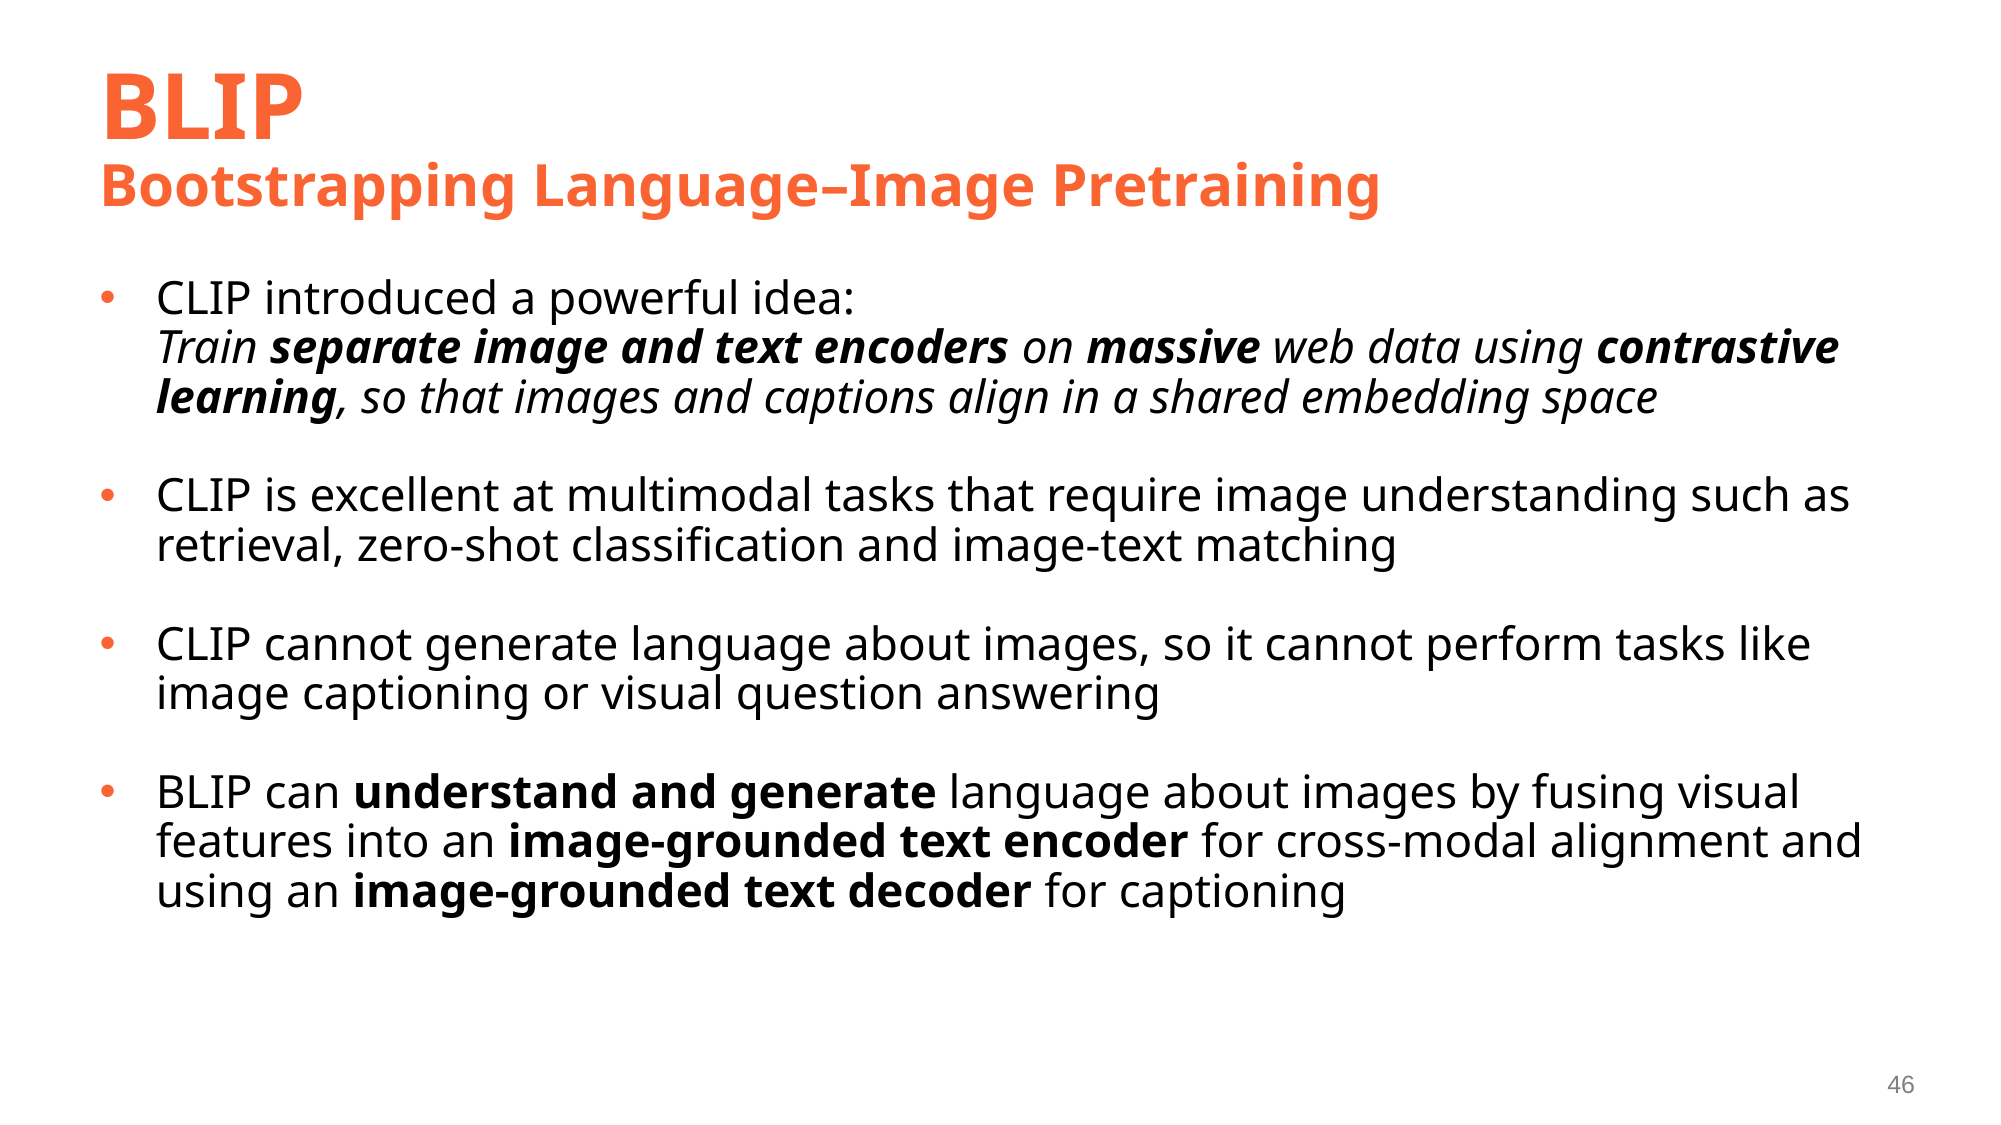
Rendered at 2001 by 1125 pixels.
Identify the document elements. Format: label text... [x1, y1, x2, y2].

slide_number 46 [1815, 1061, 1916, 1107]
title BLIP Bootstrapping Language–Image Pretraining [84, 49, 1916, 233]
list CLIP introduced a powerful idea: Train separate image and text encoders on massive web data using contrastive learning, so that images and captions align in a shared embedding space CLIP is excellent at multimodal tasks that require image understanding such as retrieval, zero-shot classification and image-text matching CLIP cannot generate language about images, so it cannot perform tasks like image captioning or visual question answering BLIP can understand and generate language about images by fusing visual features into an image-grounded text encoder for cross-modal alignment and using an image-grounded text decoder for captioning [84, 267, 1916, 1041]
